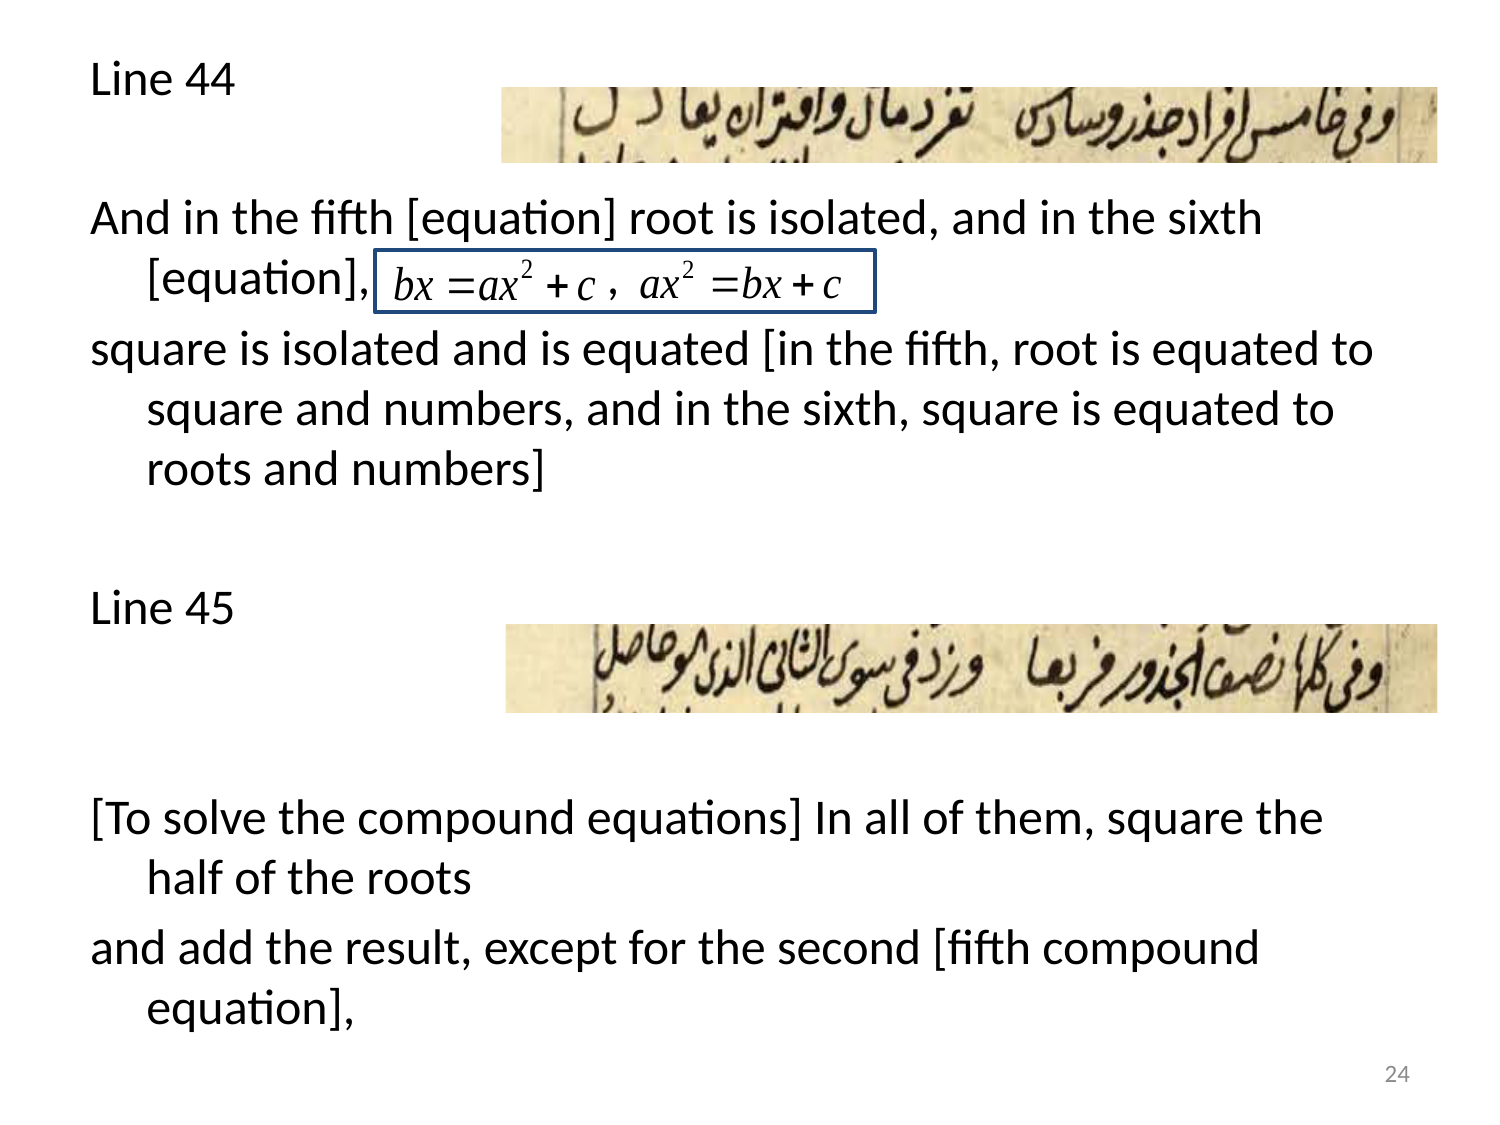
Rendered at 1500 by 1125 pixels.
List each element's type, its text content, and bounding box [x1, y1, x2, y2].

text_box [605, 248, 633, 314]
list Line 44 And in the fifth [equation] root is isolated, and in the sixth [equation], , square is isolated and is equated [in the fifth, root is equated to square and numbers, and in the sixth, square is equated to roots and numbers] Line 45 [To solve the compound equations] In all of them, square the half of the roots and add the result, except for the second [fifth compound equation], [75, 37, 1425, 1075]
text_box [387, 248, 605, 313]
picture [500, 87, 1438, 163]
text_box [373, 248, 386, 314]
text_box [633, 249, 851, 311]
picture [505, 624, 1438, 713]
text_box [848, 248, 877, 314]
slide_number 24 [1074, 1042, 1425, 1103]
